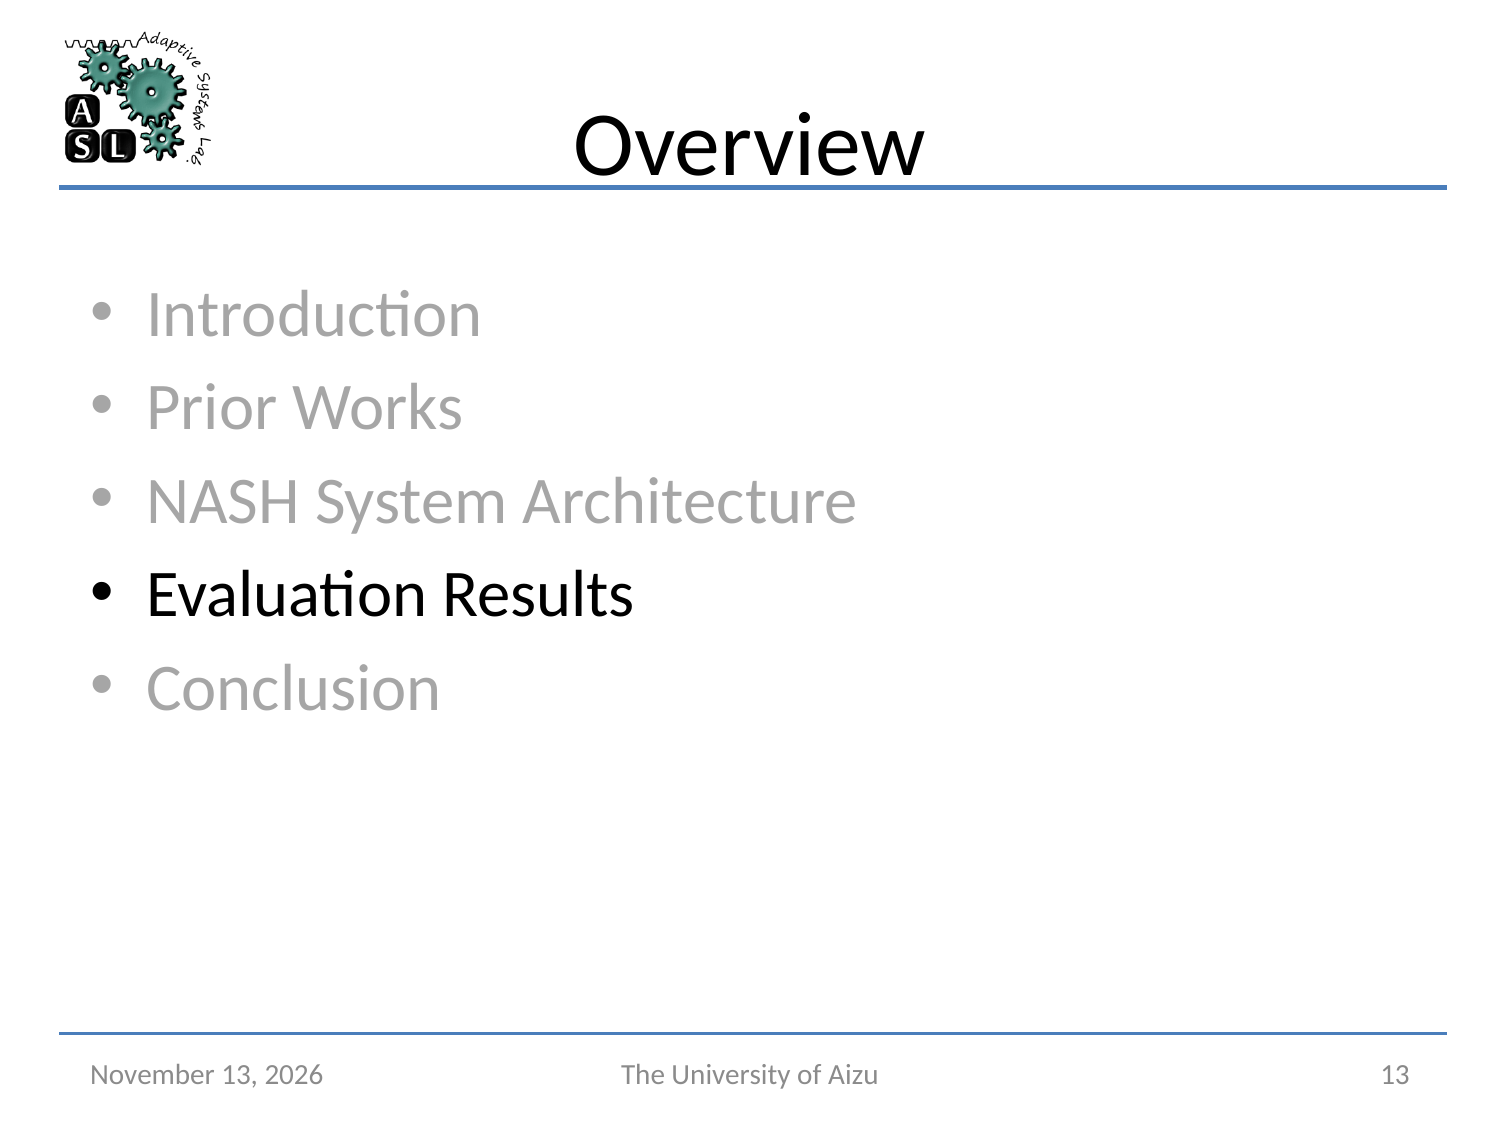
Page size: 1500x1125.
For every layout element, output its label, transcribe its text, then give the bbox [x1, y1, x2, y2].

title Overview [75, 45, 1425, 233]
slide_number 13 [1074, 1042, 1425, 1103]
list Introduction Prior Works NASH System Architecture Evaluation Results Conclusion [75, 262, 1425, 1005]
picture [58, 30, 211, 169]
footer The University of Aizu [512, 1042, 988, 1103]
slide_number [75, 1042, 425, 1103]
